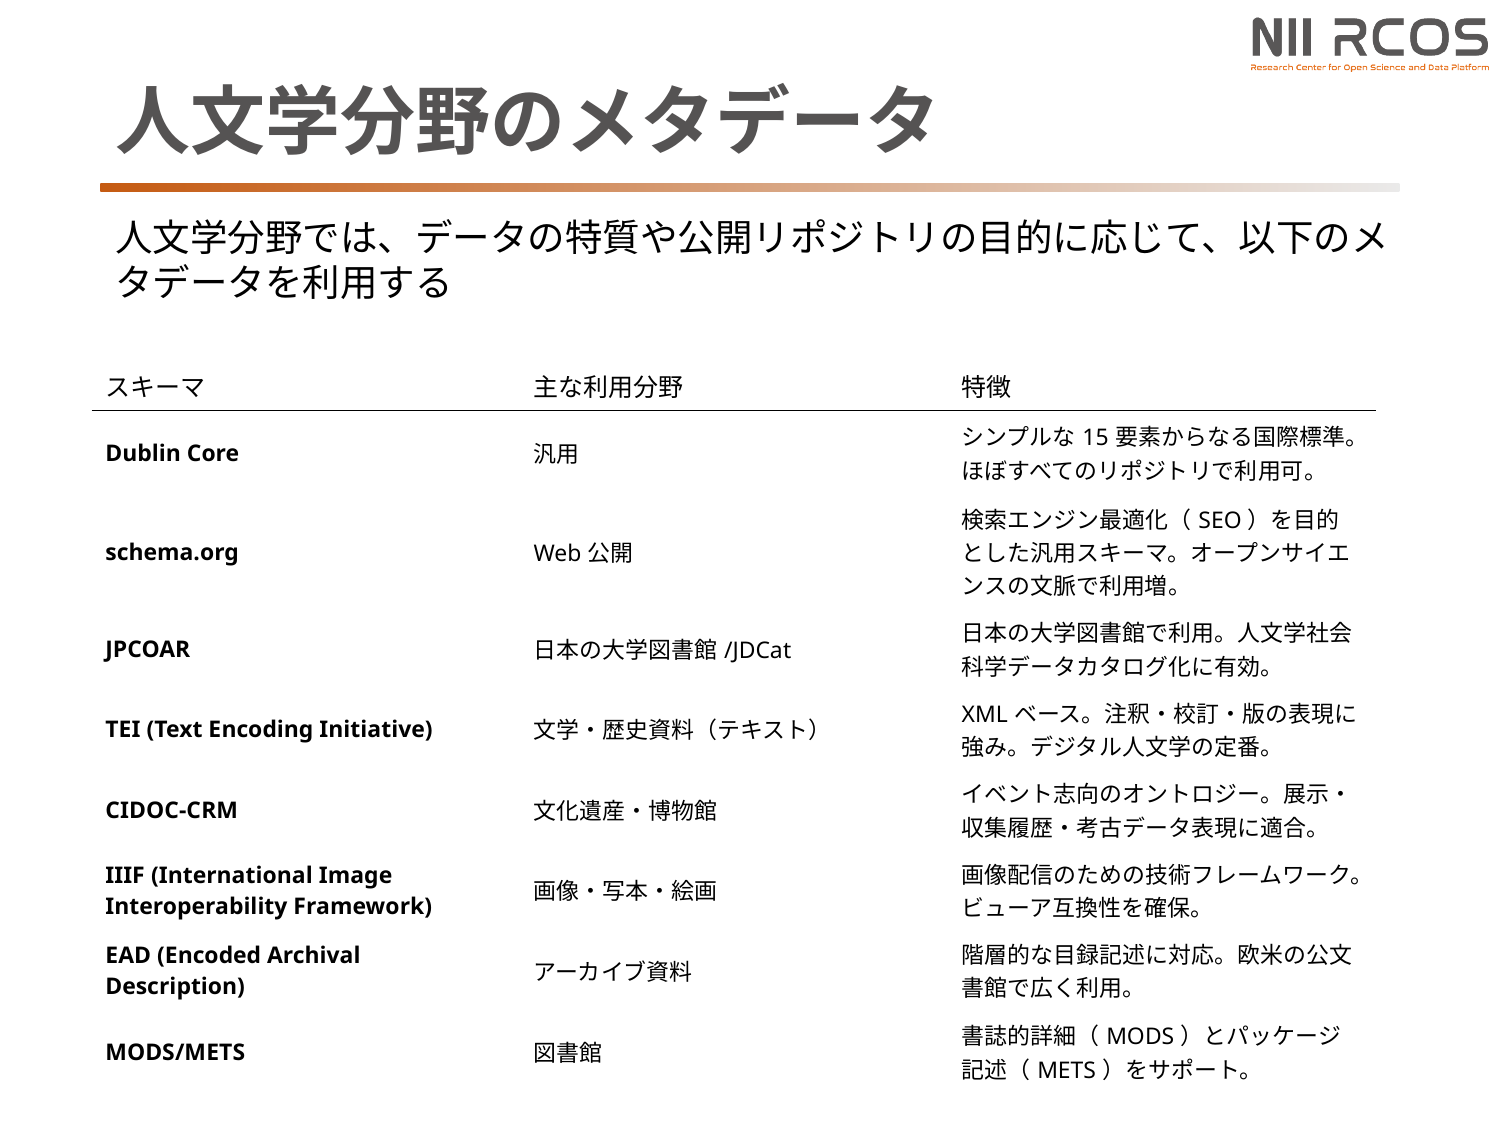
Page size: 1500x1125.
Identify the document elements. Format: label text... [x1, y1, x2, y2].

table_cell 日本の大学図書館/JDCat [520, 608, 948, 689]
table_cell 図書館 [520, 1010, 948, 1092]
table_cell シンプルな15要素からなる国際標準。ほぼすべてのリポジトリで利用可。 [948, 411, 1376, 494]
table_cell IIIF (International Image Interoperability Framework) [92, 850, 520, 930]
table_header 主な利用分野 [520, 360, 948, 410]
table_cell 画像配信のための技術フレームワーク。ビューア互換性を確保。 [948, 850, 1376, 930]
table_cell Web公開 [520, 494, 948, 608]
table_cell イベント志向のオントロジー。展示・収集履歴・考古データ表現に適合。 [948, 769, 1376, 850]
table_cell 検索エンジン最適化（SEO）を目的とした汎用スキーマ。オープンサイエンスの文脈で利用増。 [948, 494, 1376, 608]
table_cell MODS/METS [92, 1010, 520, 1092]
title 人文学分野のメタデータ [100, 59, 1400, 178]
table_cell 汎用 [520, 411, 948, 494]
table_cell schema.org [92, 494, 520, 608]
table_cell 文学・歴史資料（テキスト） [520, 689, 948, 769]
table_cell CIDOC-CRM [92, 769, 520, 850]
table_header スキーマ [92, 360, 520, 410]
picture [1251, 17, 1489, 72]
table_cell Dublin Core [92, 411, 520, 494]
table_cell 画像・写本・絵画 [520, 850, 948, 930]
table_cell XMLベース。注釈・校訂・版の表現に強み。デジタル人文学の定番。 [948, 689, 1376, 769]
table_header 特徴 [948, 360, 1376, 410]
table_cell JPCOAR [92, 608, 520, 689]
table_cell 書誌的詳細（MODS）とパッケージ記述（METS）をサポート。 [948, 1010, 1376, 1092]
table_cell 日本の大学図書館で利用。人文学社会科学データカタログ化に有効。 [948, 608, 1376, 689]
list 人文学分野では、データの特質や公開リポジトリの目的に応じて、以下のメタデータを利用する [100, 206, 1436, 1081]
table_cell EAD (Encoded Archival Description) [92, 930, 520, 1010]
table_cell アーカイブ資料 [520, 930, 948, 1010]
table_cell 文化遺産・博物館 [520, 769, 948, 850]
table_cell TEI (Text Encoding Initiative) [92, 689, 520, 769]
table_cell 階層的な目録記述に対応。欧米の公文書館で広く利用。 [948, 930, 1376, 1010]
